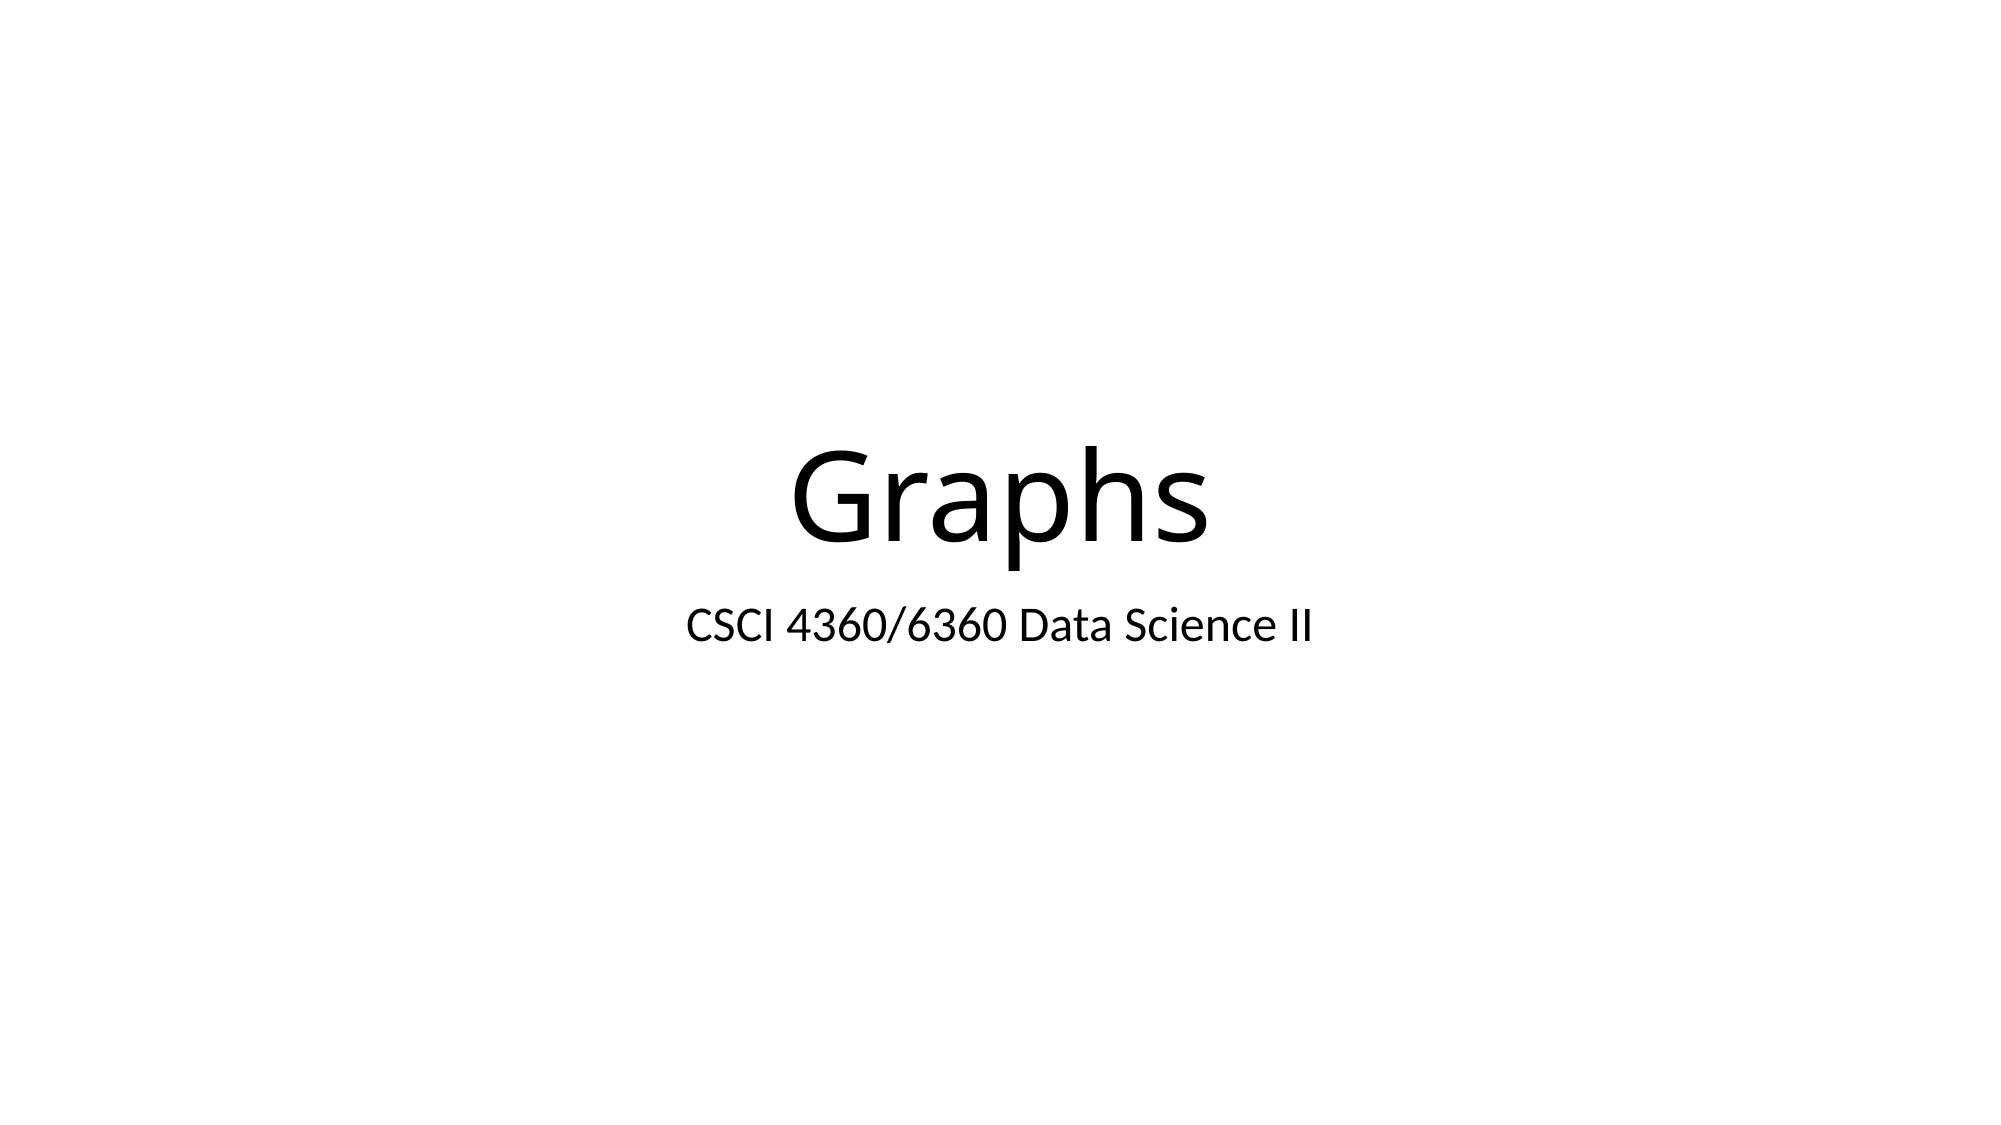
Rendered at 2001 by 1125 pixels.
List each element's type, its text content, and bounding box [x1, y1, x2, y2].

subtitle CSCI 4360/6360 Data Science II [249, 590, 1750, 863]
title Graphs [249, 184, 1750, 576]
